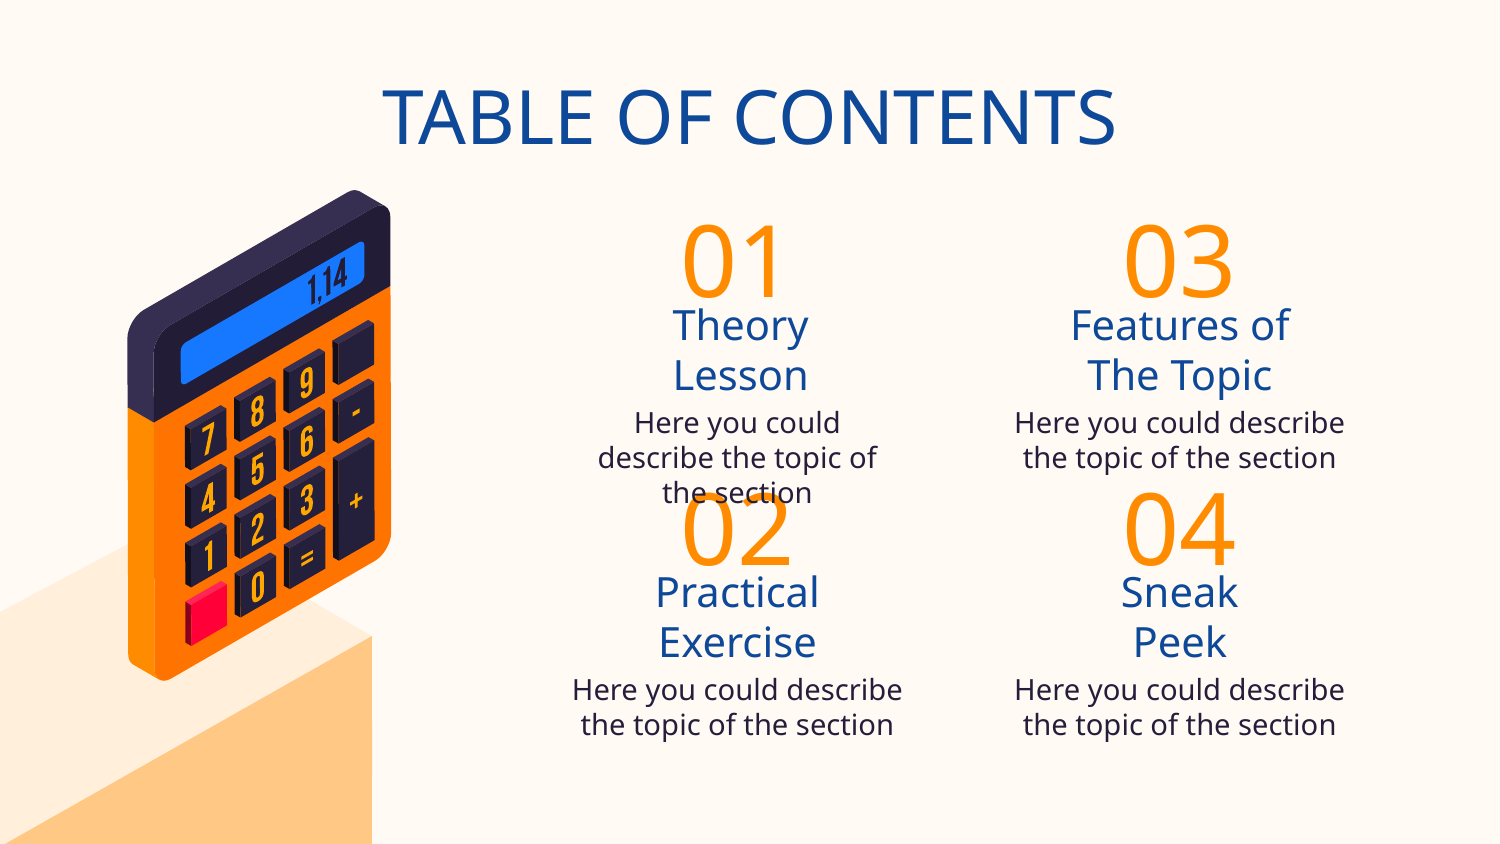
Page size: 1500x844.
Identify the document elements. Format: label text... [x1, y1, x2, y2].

title Practical Exercise [605, 586, 870, 656]
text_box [127, 189, 392, 682]
subtitle Here you could describe the topic of the section [535, 656, 940, 751]
title 01 [647, 209, 828, 305]
subtitle Here you could describe the topic of the section [977, 656, 1382, 751]
title Sneak Peek [1073, 586, 1287, 656]
title 02 [647, 483, 828, 573]
title TABLE OF CONTENTS [155, 54, 1345, 149]
subtitle Here you could describe the topic of the section [558, 389, 917, 483]
title Theory Lesson [605, 319, 876, 389]
title Features of The Topic [1020, 319, 1339, 389]
title 03 [1089, 209, 1270, 305]
title 04 [1073, 478, 1287, 573]
subtitle Here you could describe the topic of the section [977, 389, 1382, 483]
